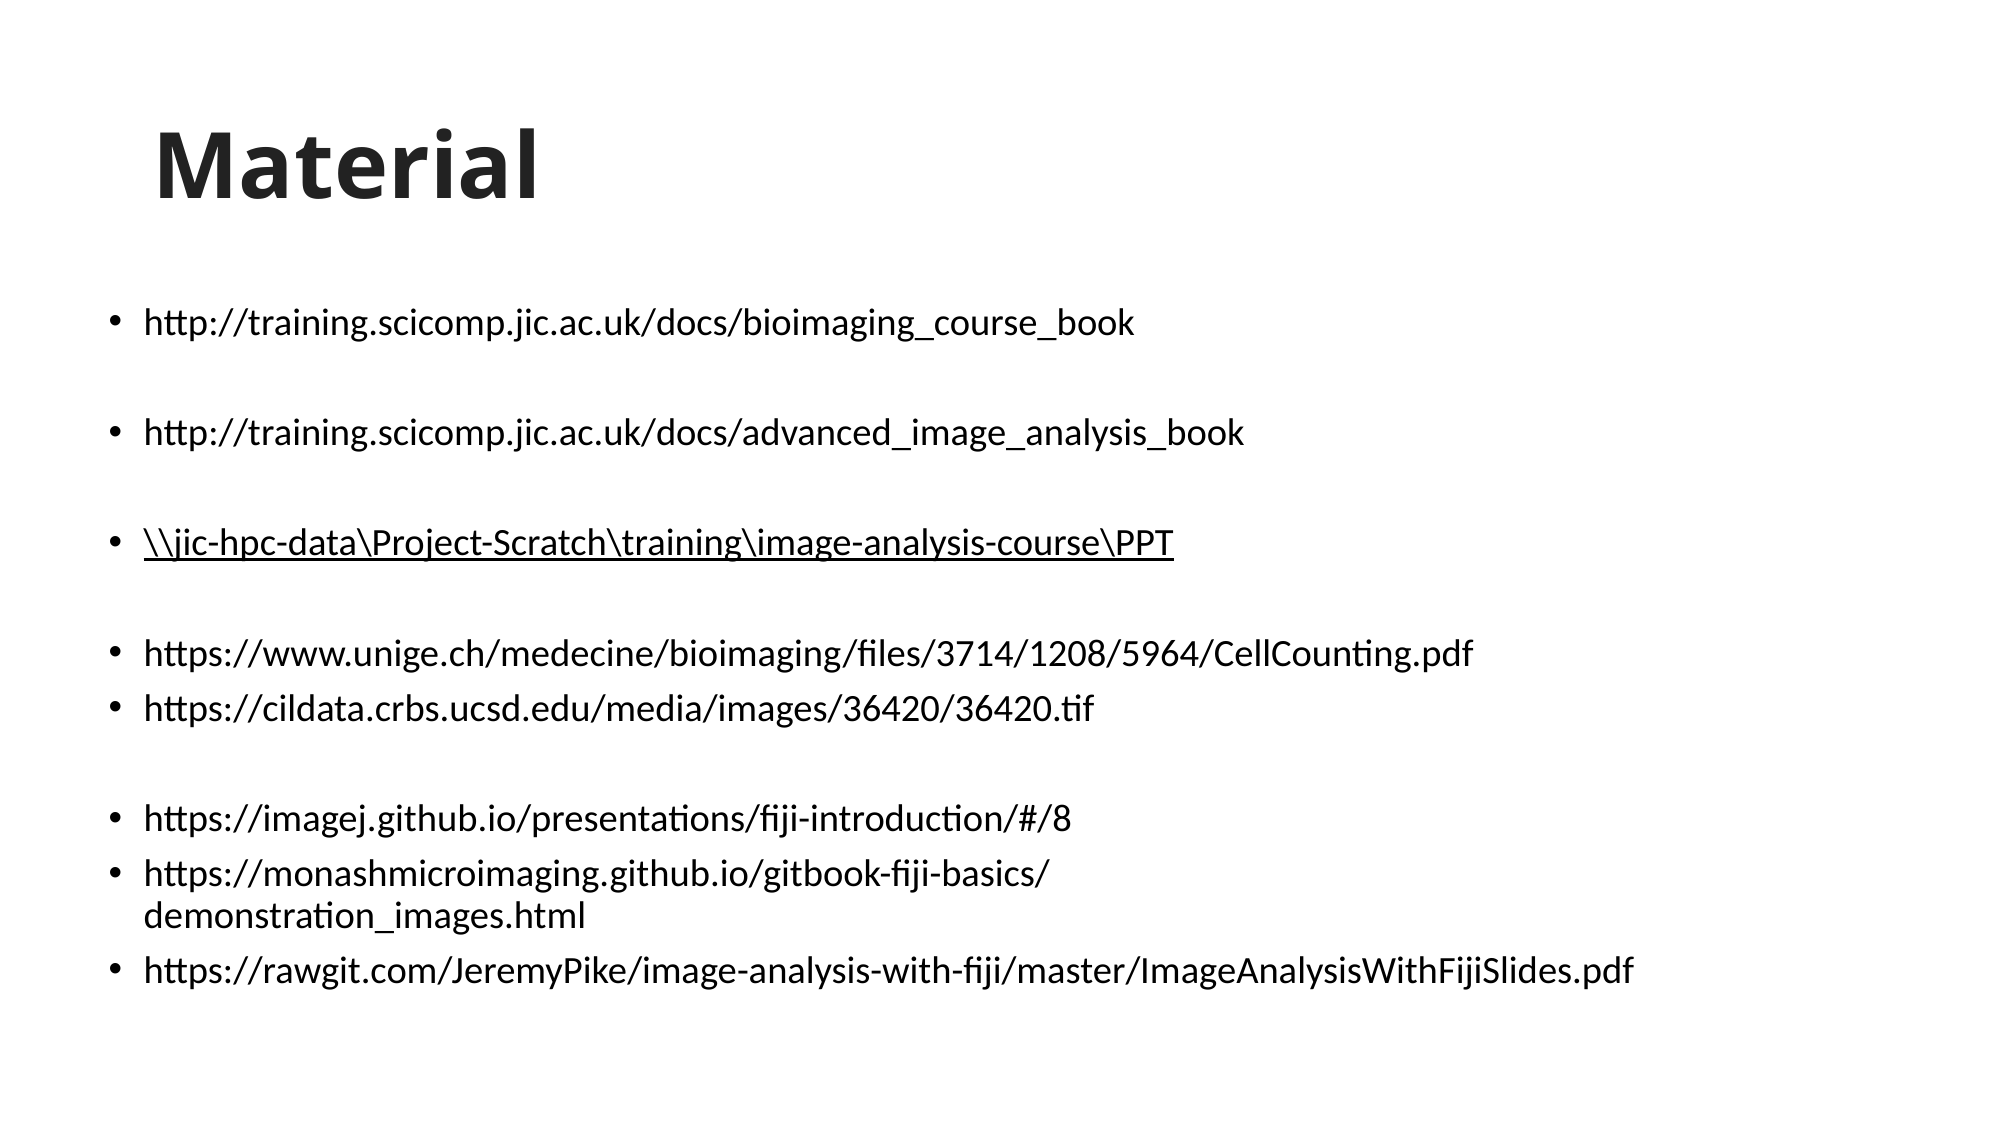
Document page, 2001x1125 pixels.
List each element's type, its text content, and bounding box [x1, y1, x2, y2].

title Material [137, 59, 1863, 278]
list http://training.scicomp.jic.ac.uk/docs/bioimaging_course_book http://training.scicomp.jic.ac.uk/docs/advanced_image_analysis_book \\jic-hpc-data\Project-Scratch\training\image-analysis-course\PPT https://www.unige.ch/medecine/bioimaging/files/3714/1208/5964/CellCounting.pdf https://cildata.crbs.ucsd.edu/media/images/36420/36420.tif https://imagej.github.io/presentations/fiji-introduction/#/8 https://monashmicroimaging.github.io/gitbook-fiji-basics/demonstration_images.html https://rawgit.com/JeremyPike/image-analysis-with-fiji/master/ImageAnalysisWithFijiSlides.pdf [93, 294, 2000, 1009]
